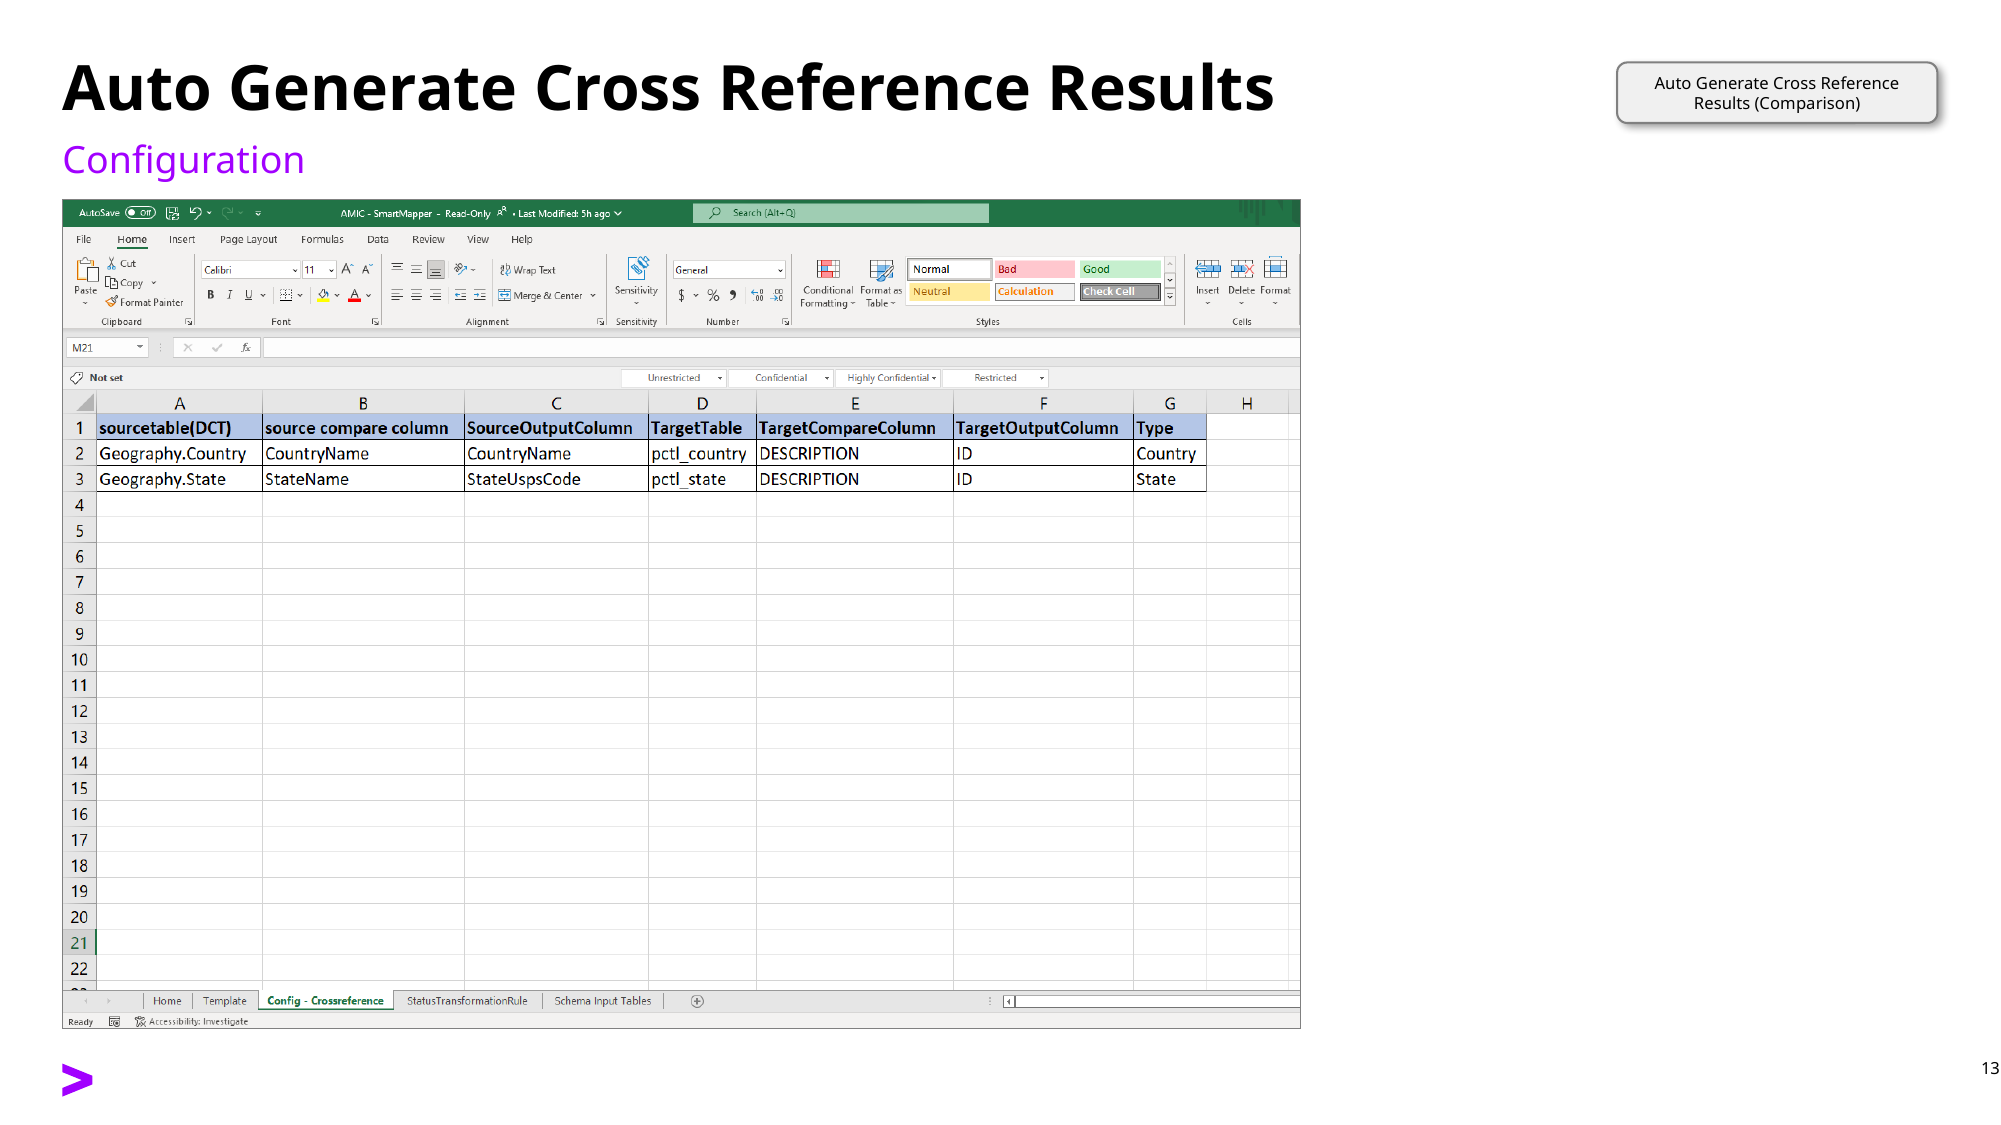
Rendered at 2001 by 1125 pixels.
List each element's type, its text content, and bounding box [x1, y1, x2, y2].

slide_number 13 [1937, 1058, 2000, 1081]
text_box Auto Generate Cross Reference Results (Comparison) [1616, 61, 1939, 125]
title Auto Generate Cross Reference Results [62, 62, 1626, 132]
title Auto Generate Cross Reference Results [62, 181, 1938, 251]
picture [62, 199, 1301, 1029]
text_box Configuration [62, 132, 1938, 181]
